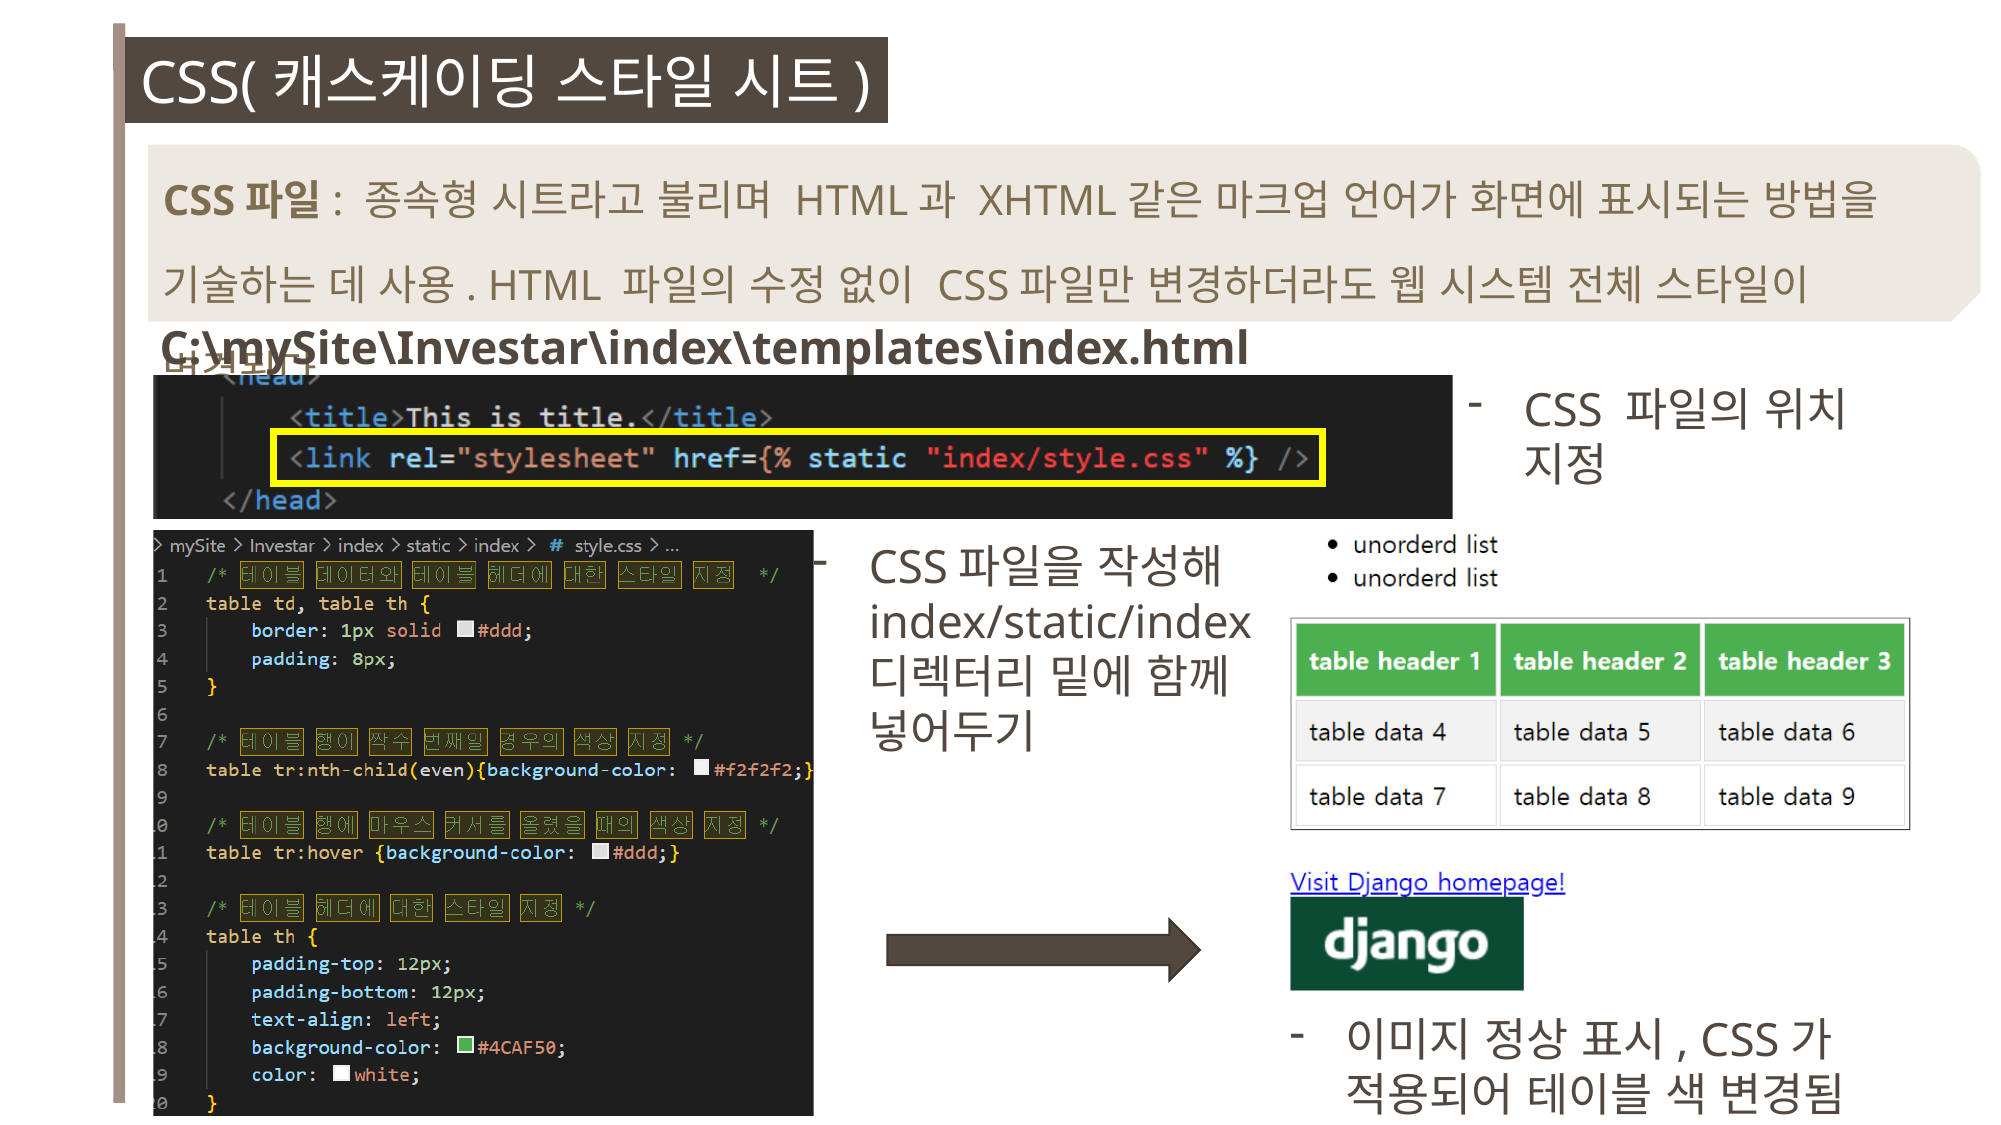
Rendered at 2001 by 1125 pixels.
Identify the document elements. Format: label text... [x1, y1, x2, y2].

text_box [886, 917, 1202, 983]
text_box CSS파일: 종속형 시트라고 불리며 HTML과 XHTML같은 마크업 언어가 화면에 표시되는 방법을 기술하는 데 사용. HTML 파일의 수정 없이 CSS파일만 변경하더라도 웹 시스템 전체 스타일이 변경된다. [148, 131, 1981, 402]
text_box CSS파일을 작성해 index/static/index 디렉터리 밑에 함께 넣어두기 [814, 530, 1278, 765]
text_box C:\mySite\Investar\index\templates\index.html [144, 311, 1323, 382]
text_box 이미지 정상 표시, CSS가 적용되어 테이블 색 변경됨 [1274, 1003, 1900, 1125]
text_box CSS(캐스케이딩 스타일 시트) [125, 37, 888, 123]
picture [153, 530, 814, 1116]
text_box CSS 파일의 위치 지정 [1452, 372, 1959, 498]
picture [1278, 520, 1976, 999]
picture [153, 375, 1453, 519]
text_box [112, 23, 126, 1104]
